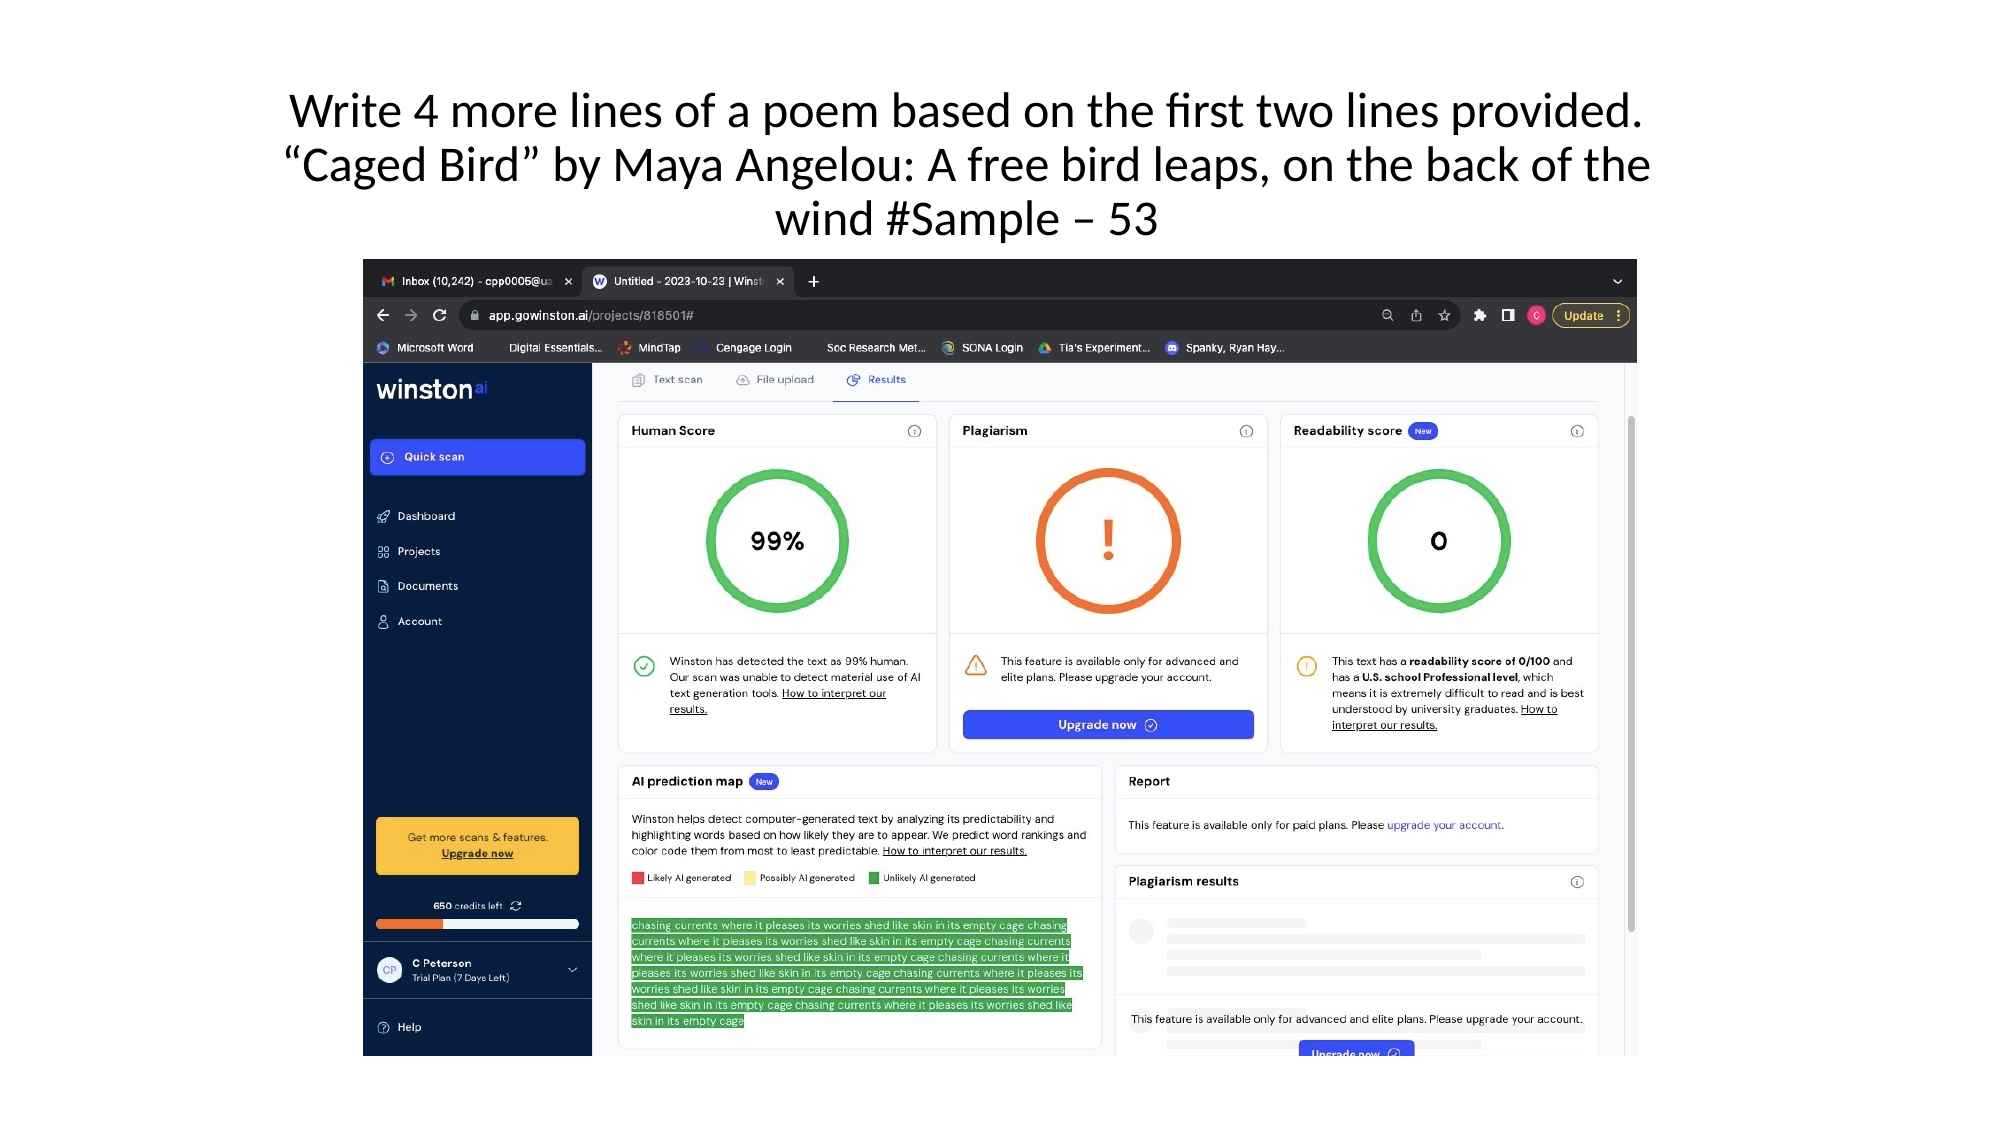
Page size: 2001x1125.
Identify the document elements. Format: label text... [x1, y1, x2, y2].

picture [362, 259, 1637, 1056]
subtitle Write 4 more lines of a poem based on the first two lines provided. “Caged Bird” by Maya Angelou: A free bird leaps, on the back of the wind #Sample – 53 [216, 76, 1717, 260]
